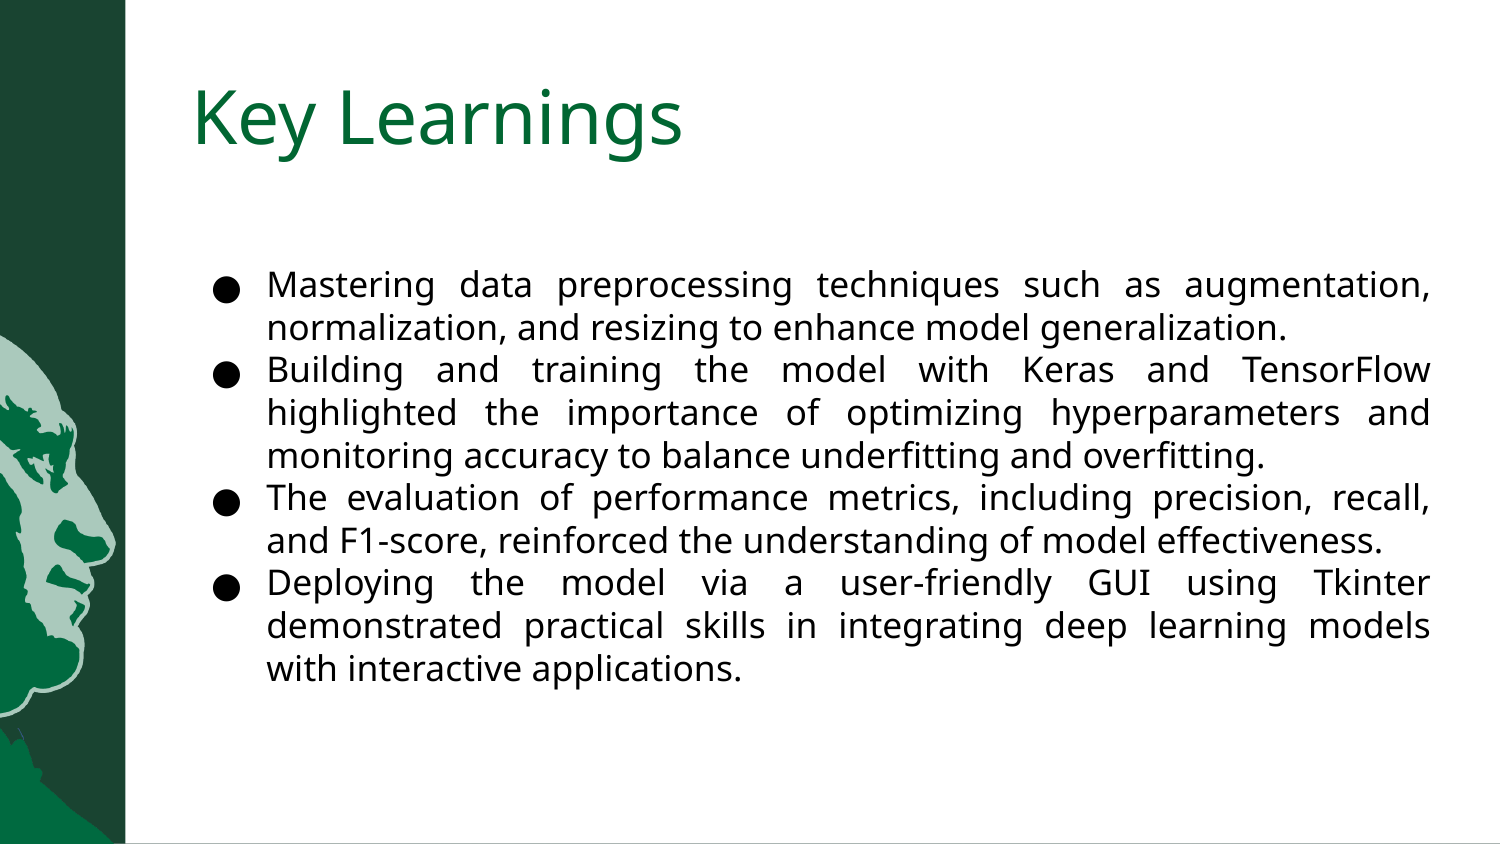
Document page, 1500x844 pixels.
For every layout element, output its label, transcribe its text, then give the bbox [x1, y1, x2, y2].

list Mastering data preprocessing techniques such as augmentation, normalization, and resizing to enhance model generalization. Building and training the model with Keras and TensorFlow highlighted the importance of optimizing hyperparameters and monitoring accuracy to balance underfitting and overfitting. The evaluation of performance metrics, including precision, recall, and F1-score, reinforced the understanding of model effectiveness. Deploying the model via a user-friendly GUI using Tkinter demonstrated practical skills in integrating deep learning models with interactive applications. [176, 254, 1447, 770]
picture [0, 225, 126, 844]
title Key Learnings [176, 27, 1425, 202]
